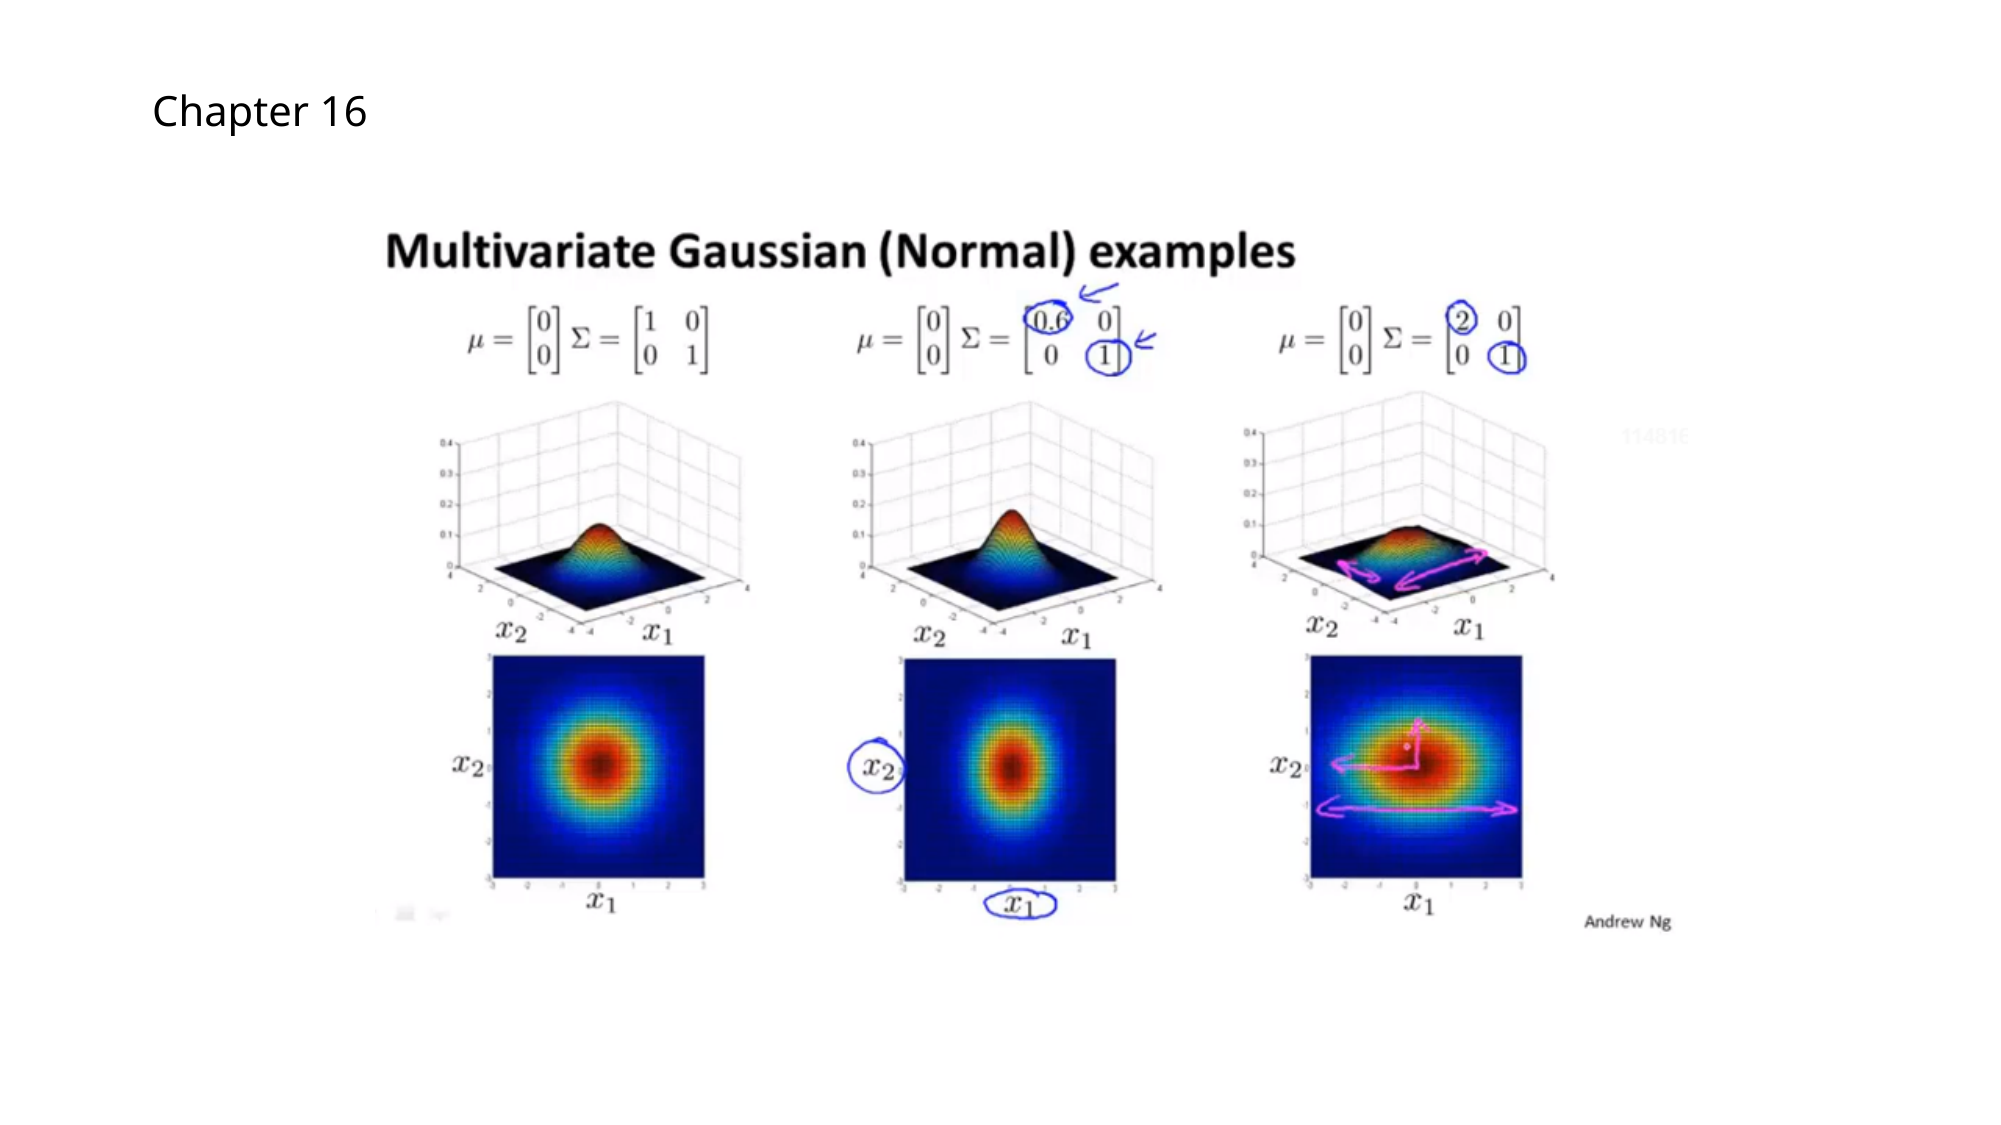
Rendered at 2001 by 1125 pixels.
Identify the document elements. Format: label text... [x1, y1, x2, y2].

text_box Chapter 16 [137, 77, 1926, 843]
picture [375, 211, 1688, 946]
